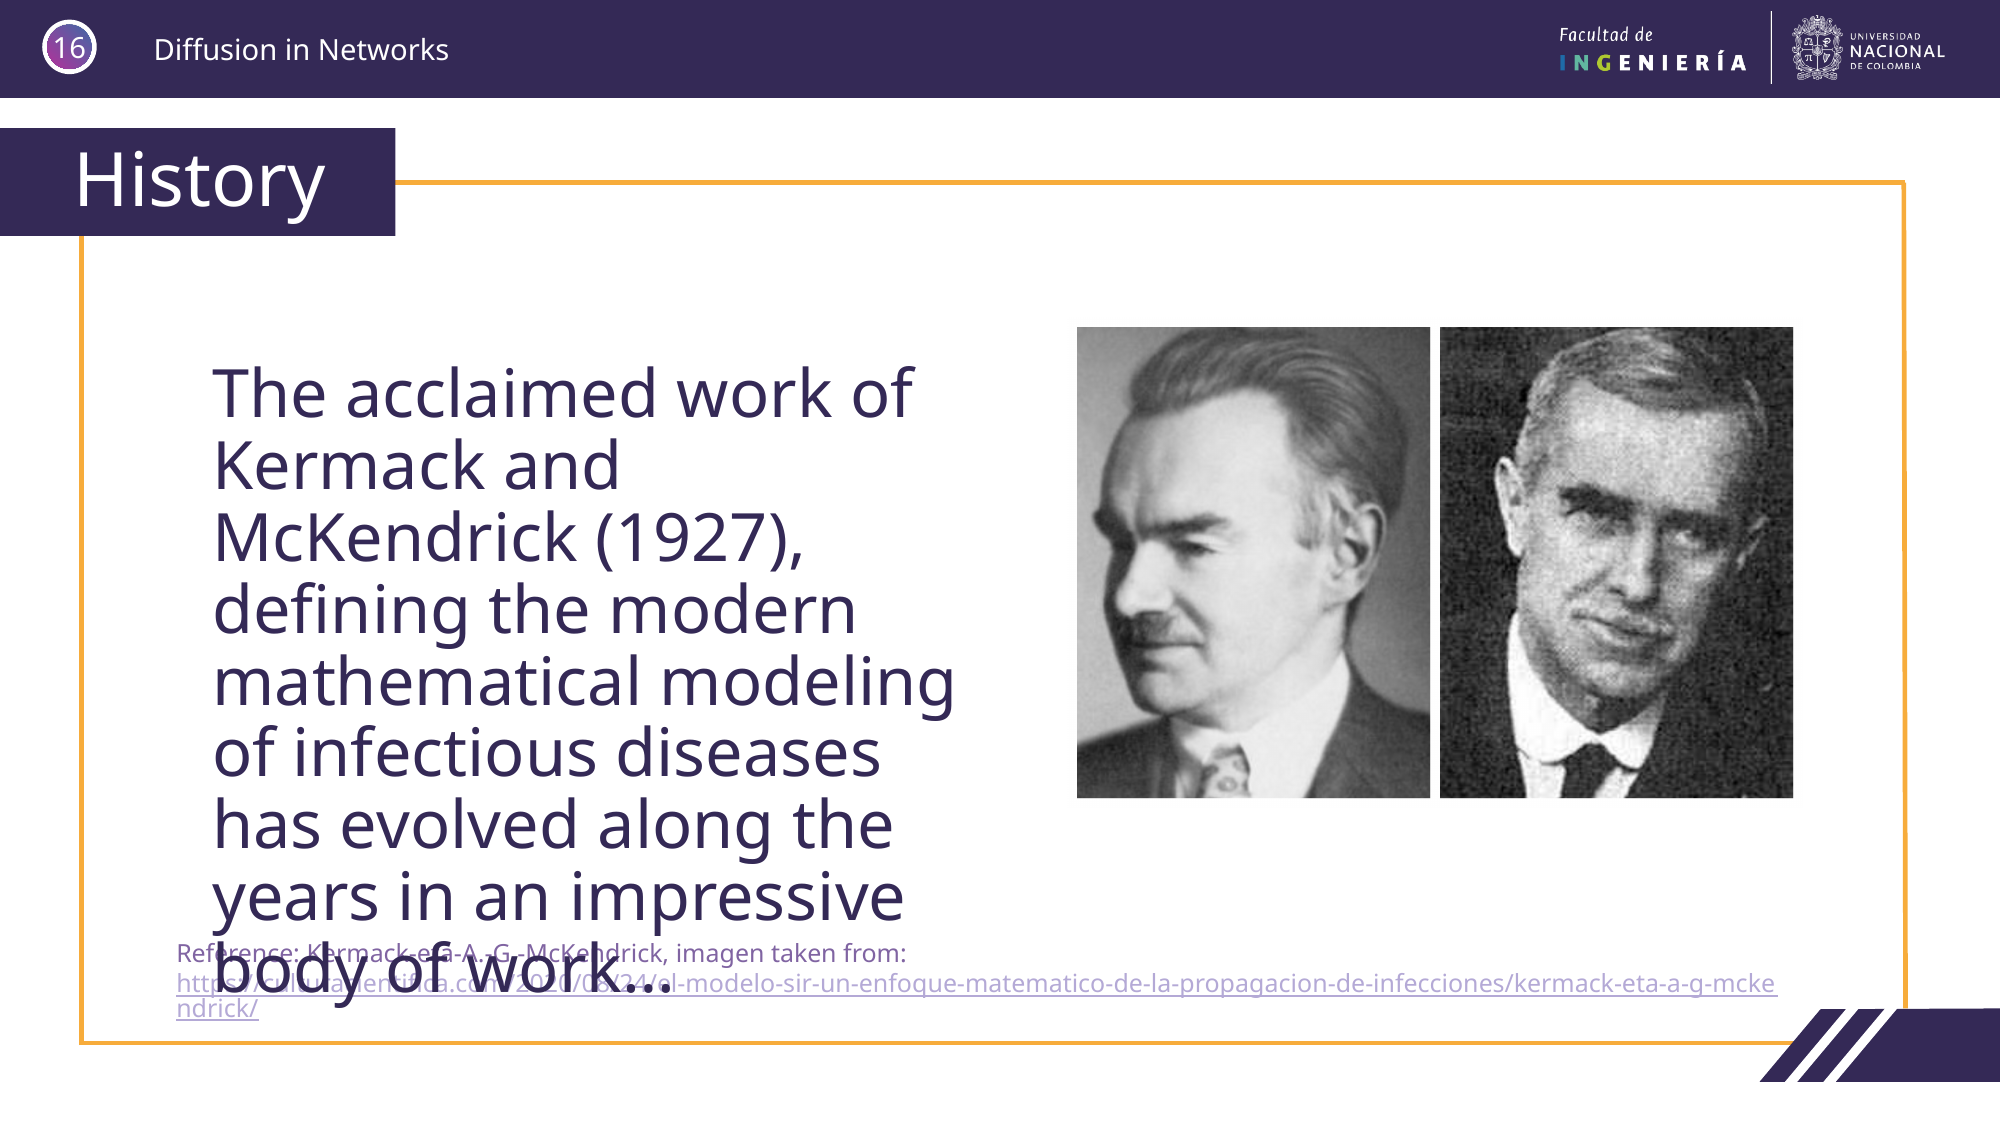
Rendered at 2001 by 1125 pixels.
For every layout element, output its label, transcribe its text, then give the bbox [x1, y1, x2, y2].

list Reference: Kermack-eta-A.-G.-McKendrick, imagen taken from: https://culturacientifica.com/2020/08/24/el-modelo-sir-un-enfoque-matematico-de-la-propagacion-de-infecciones/kermack-eta-a-g-mckendrick/ [161, 934, 1803, 997]
slide_number 16 [42, 29, 97, 65]
picture [1067, 317, 1803, 808]
list The acclaimed work of Kermack and McKendrick (1927), defining the modern mathematical modeling of infectious diseases has evolved along the years in an impressive body of work… [197, 352, 1006, 868]
picture [1559, 11, 1957, 84]
title History [0, 128, 396, 236]
